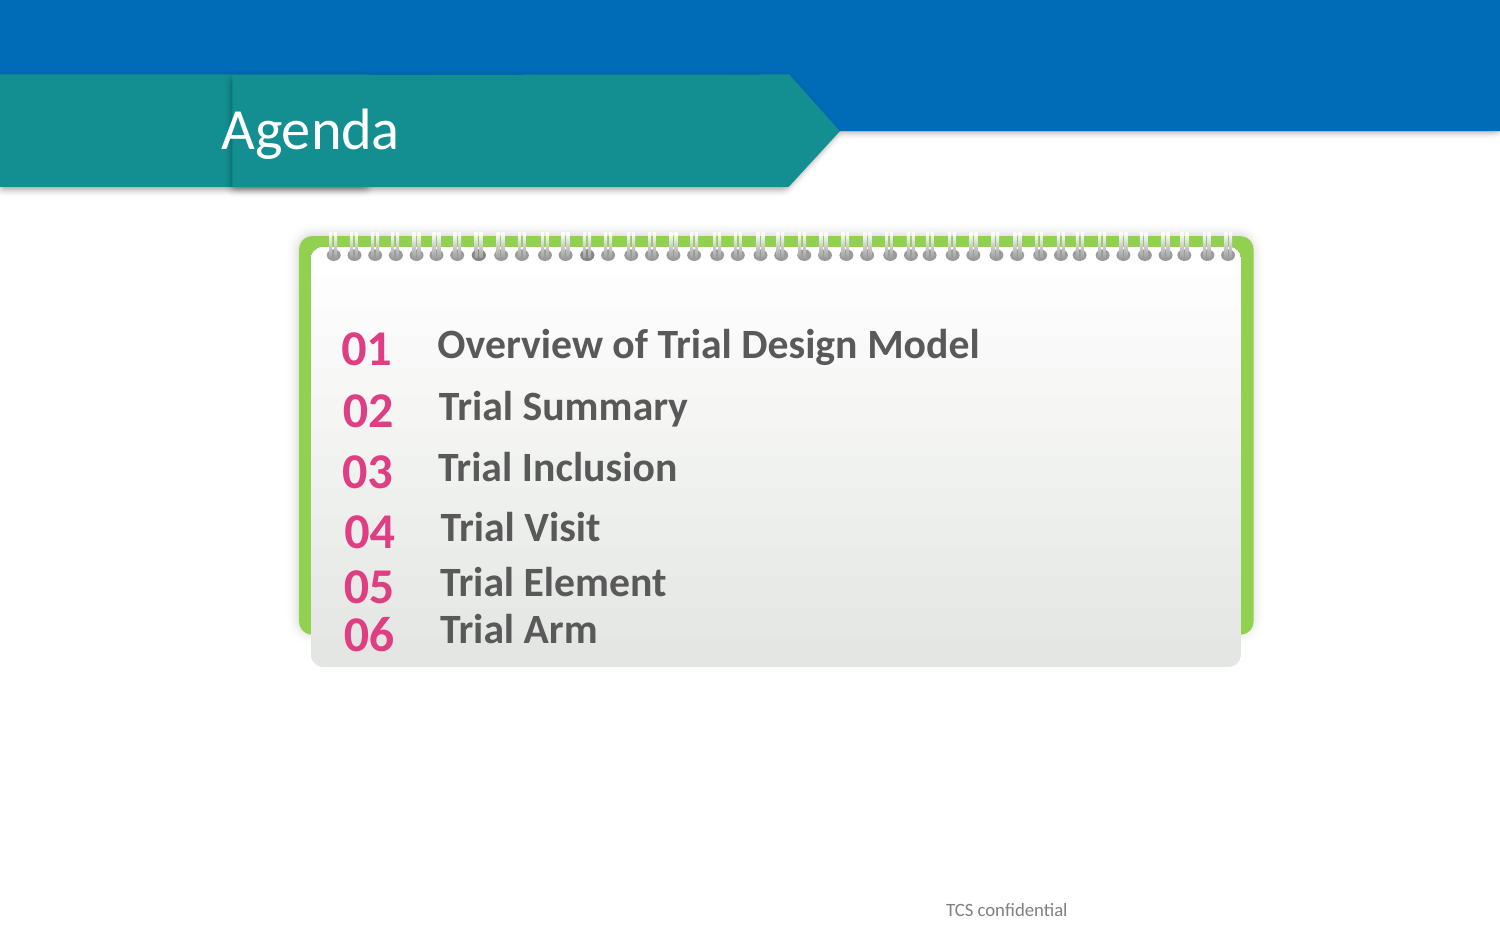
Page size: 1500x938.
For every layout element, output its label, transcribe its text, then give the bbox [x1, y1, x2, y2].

text_box [1143, 231, 1150, 260]
text_box 02 [327, 370, 409, 446]
text_box [556, 249, 575, 264]
text_box [593, 234, 602, 244]
text_box [680, 234, 688, 244]
text_box [297, 234, 327, 637]
text_box [499, 231, 507, 260]
text_box [917, 234, 924, 244]
text_box [646, 231, 651, 260]
text_box [924, 231, 929, 260]
text_box [1178, 231, 1183, 260]
text_box [516, 231, 521, 260]
text_box [1086, 234, 1096, 244]
text_box [332, 231, 339, 260]
text_box [572, 234, 581, 244]
text_box Trial Arm [425, 594, 1196, 660]
text_box [451, 231, 456, 260]
text_box [936, 234, 946, 244]
text_box [905, 231, 910, 260]
text_box [920, 249, 939, 264]
text_box [386, 248, 405, 264]
text_box [1201, 231, 1206, 260]
text_box [389, 231, 395, 260]
text_box Trial Inclusion [423, 431, 1194, 497]
text_box [815, 248, 835, 264]
text_box [685, 249, 704, 264]
text_box [602, 231, 608, 260]
text_box [630, 231, 637, 260]
text_box [844, 231, 851, 260]
text_box [401, 234, 411, 244]
text_box [1060, 231, 1067, 260]
text_box [366, 249, 385, 264]
text_box [1079, 231, 1086, 260]
text_box [1156, 249, 1175, 264]
text_box [581, 231, 587, 260]
text_box [324, 248, 343, 264]
text_box [968, 231, 972, 260]
text_box [578, 249, 597, 264]
text_box [910, 231, 917, 260]
text_box [972, 231, 980, 260]
text_box [786, 234, 796, 244]
text_box [688, 231, 694, 260]
text_box [1165, 231, 1172, 260]
text_box [1108, 234, 1118, 244]
text_box 04 [329, 491, 410, 546]
text_box [708, 249, 727, 264]
text_box [407, 249, 426, 264]
text_box [1016, 231, 1023, 260]
text_box [551, 234, 560, 244]
text_box [667, 231, 672, 260]
text_box [1023, 234, 1033, 244]
text_box [1160, 231, 1165, 260]
text_box [308, 244, 1244, 670]
text_box [858, 249, 877, 264]
text_box [1096, 231, 1101, 260]
text_box [327, 231, 333, 260]
text_box [989, 231, 994, 260]
text_box [512, 249, 531, 264]
text_box [353, 231, 360, 260]
text_box [1135, 248, 1154, 264]
text_box [818, 231, 823, 260]
text_box [1198, 249, 1217, 264]
text_box [1055, 231, 1060, 260]
text_box [1011, 231, 1016, 260]
text_box [374, 231, 381, 260]
text_box [723, 234, 732, 244]
text_box [980, 234, 989, 244]
text_box [369, 231, 374, 260]
text_box [345, 249, 364, 264]
text_box 05 [328, 546, 410, 593]
text_box [1213, 234, 1222, 244]
text_box [423, 234, 430, 244]
text_box [1114, 248, 1133, 264]
text_box [795, 247, 814, 264]
text_box [473, 231, 478, 260]
text_box [839, 231, 844, 260]
text_box [614, 234, 625, 244]
text_box [492, 249, 511, 264]
text_box [1093, 248, 1112, 264]
text_box [881, 248, 900, 264]
text_box [732, 231, 737, 260]
text_box [478, 231, 485, 260]
text_box [381, 234, 389, 244]
text_box [1172, 234, 1178, 244]
text_box [711, 231, 717, 260]
text_box [883, 231, 888, 260]
text_box [1150, 234, 1160, 244]
text_box [1206, 231, 1213, 260]
text_box [772, 248, 791, 264]
text_box [565, 231, 572, 260]
text_box [642, 249, 661, 264]
text_box Trial Visit [425, 492, 1196, 547]
text_box [664, 249, 683, 264]
text_box [929, 231, 936, 260]
text_box [895, 234, 905, 244]
text_box [1031, 248, 1050, 264]
text_box [728, 249, 747, 264]
text_box [755, 231, 759, 260]
text_box [560, 231, 565, 260]
text_box [507, 234, 516, 244]
text_box [394, 231, 401, 260]
text_box [830, 234, 839, 244]
text_box [888, 231, 895, 260]
text_box [1219, 249, 1238, 264]
text_box [779, 231, 786, 260]
text_box [1138, 231, 1143, 260]
text_box [411, 231, 416, 260]
text_box [987, 248, 1006, 264]
text_box [1045, 234, 1055, 244]
text_box [700, 234, 711, 244]
text_box [622, 249, 641, 264]
text_box [443, 234, 451, 244]
text_box [693, 231, 700, 260]
text_box [1051, 249, 1070, 264]
text_box [1101, 231, 1108, 260]
text_box [416, 231, 423, 260]
text_box [964, 248, 983, 264]
text_box [994, 231, 1001, 260]
text_box [435, 231, 443, 260]
text_box [348, 231, 353, 260]
text_box Overview of Trial Design Model [422, 309, 1193, 374]
text_box [463, 234, 472, 244]
text_box [1130, 234, 1138, 244]
text_box [837, 248, 856, 264]
text_box [1070, 249, 1089, 264]
text_box [539, 231, 544, 260]
text_box Trial Summary [424, 371, 1195, 437]
text_box 06 [328, 593, 410, 669]
text_box [1008, 249, 1027, 264]
text_box [767, 234, 774, 244]
list TCS confidential [775, 891, 1238, 927]
text_box [637, 234, 646, 244]
text_box [494, 231, 499, 260]
text_box [796, 231, 802, 260]
text_box [951, 231, 958, 260]
text_box [808, 234, 818, 244]
text_box [1122, 231, 1130, 260]
text_box [751, 249, 770, 264]
text_box [469, 249, 488, 264]
text_box [1001, 234, 1011, 244]
text_box [1191, 234, 1201, 244]
text_box [1033, 231, 1038, 260]
text_box [737, 231, 744, 260]
text_box [901, 249, 920, 264]
text_box [866, 231, 873, 260]
text_box [1038, 231, 1045, 260]
text_box [521, 231, 528, 260]
text_box [430, 231, 435, 260]
text_box [873, 234, 883, 244]
text_box [759, 231, 767, 260]
text_box [528, 234, 539, 244]
text_box [958, 234, 968, 244]
text_box [1118, 231, 1122, 260]
text_box [651, 231, 658, 260]
text_box [672, 231, 680, 260]
text_box [607, 231, 614, 260]
text_box [544, 231, 551, 260]
text_box [360, 234, 369, 244]
text_box [625, 231, 630, 260]
text_box [1234, 234, 1256, 637]
text_box [448, 249, 467, 264]
text_box [1067, 234, 1074, 244]
text_box 01 [326, 307, 407, 383]
title Agenda [43, 84, 579, 172]
text_box [535, 249, 554, 264]
text_box [427, 249, 446, 264]
text_box [744, 234, 755, 244]
text_box 03 [327, 430, 408, 506]
text_box [1222, 231, 1227, 260]
text_box [456, 231, 463, 260]
text_box [851, 234, 861, 244]
text_box [339, 234, 348, 244]
text_box [1074, 231, 1079, 260]
text_box [485, 234, 494, 244]
text_box [823, 231, 830, 260]
text_box [801, 231, 808, 260]
text_box [943, 248, 962, 264]
text_box [1227, 231, 1234, 260]
text_box [586, 231, 593, 260]
text_box [946, 231, 951, 260]
text_box [1175, 249, 1194, 264]
text_box [1183, 231, 1191, 260]
text_box Trial Element [425, 547, 1196, 594]
text_box [861, 231, 866, 260]
text_box [774, 231, 779, 260]
text_box [658, 234, 667, 244]
text_box [716, 231, 723, 260]
text_box [599, 249, 618, 264]
